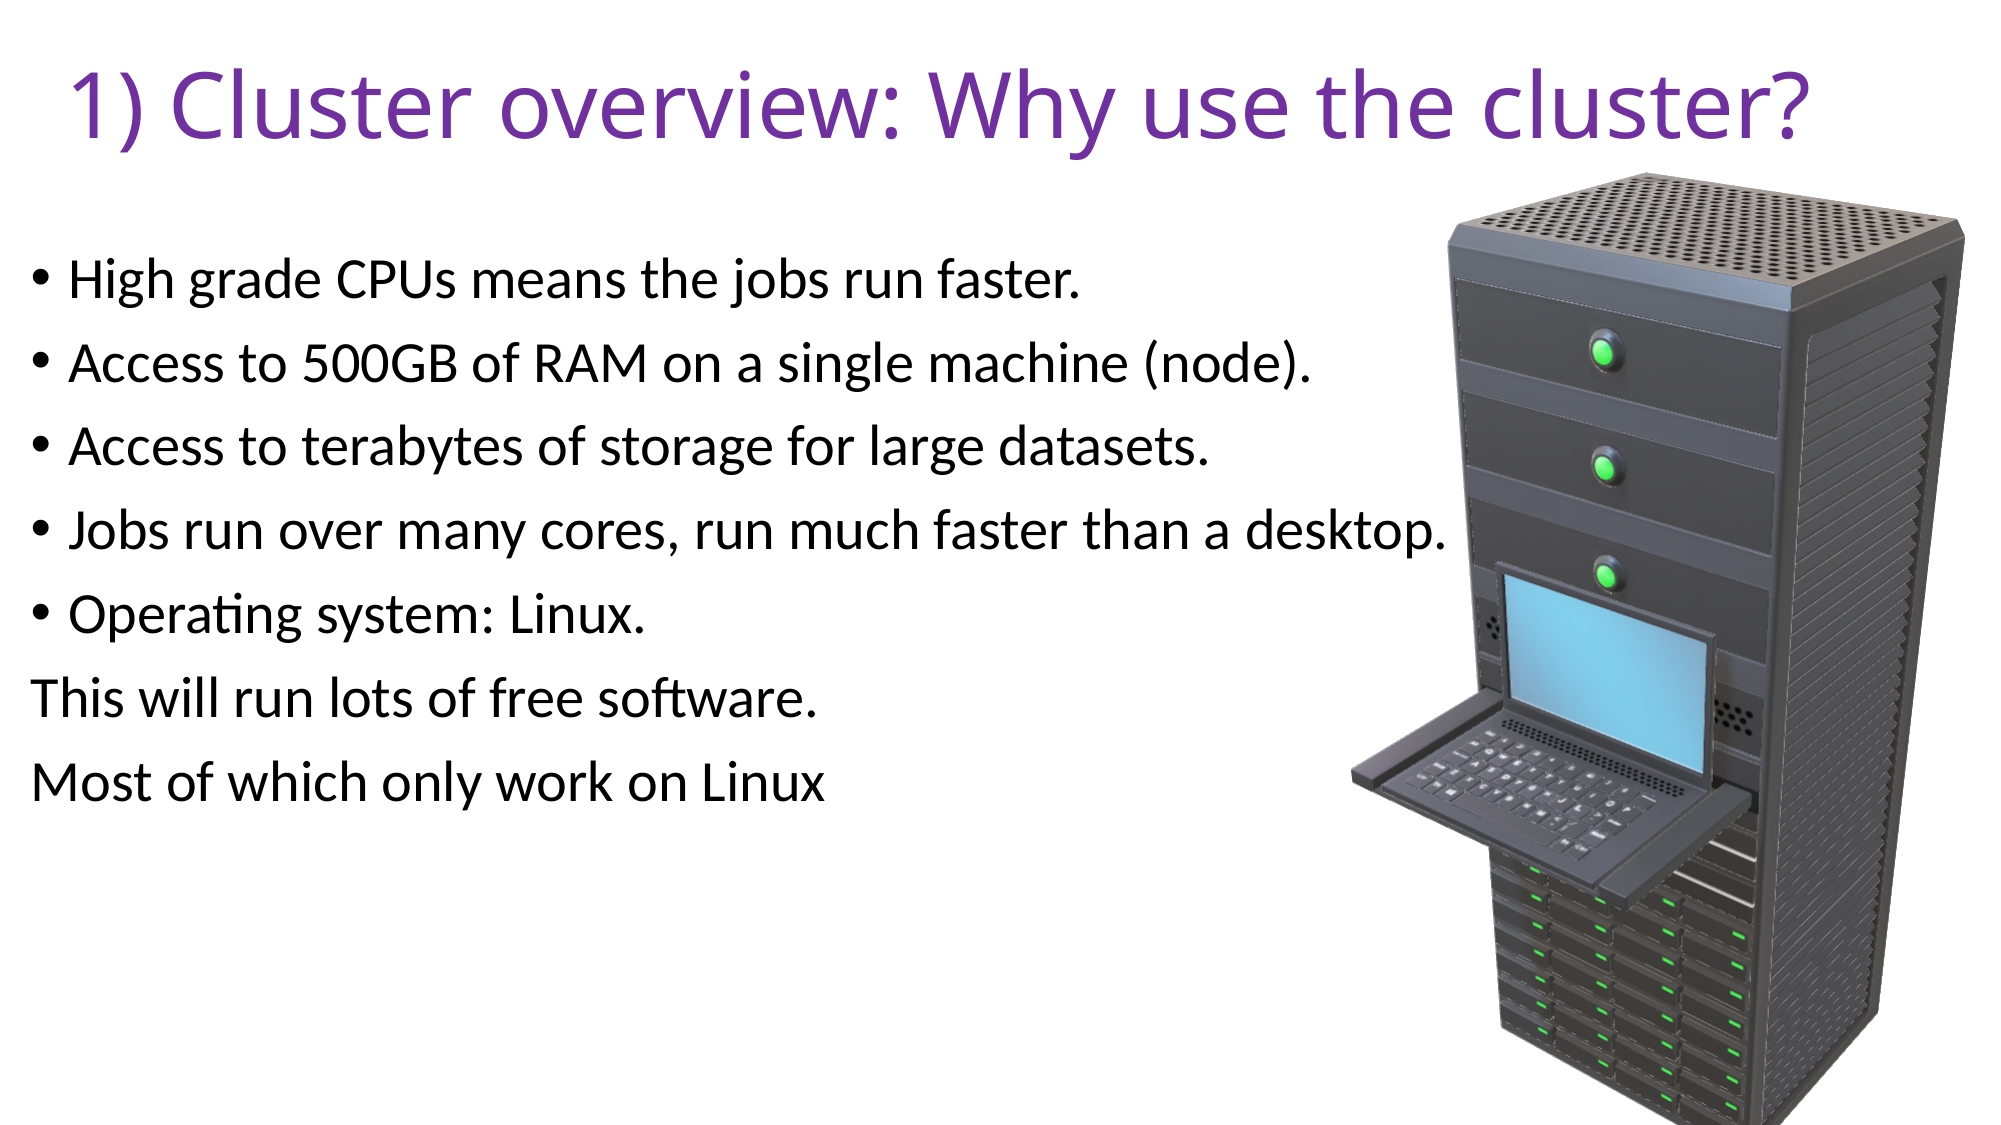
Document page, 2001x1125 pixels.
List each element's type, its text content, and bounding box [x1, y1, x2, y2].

title 1) Cluster overview: Why use the cluster? [15, 0, 1863, 218]
list High grade CPUs means the jobs run faster. Access to 500GB of RAM on a single machine (node). Access to terabytes of storage for large datasets. Jobs run over many cores, run much faster than a desktop. Operating system: Linux. This will run lots of free software. Most of which only work on Linux [15, 240, 1318, 955]
picture [1318, 170, 1969, 1125]
